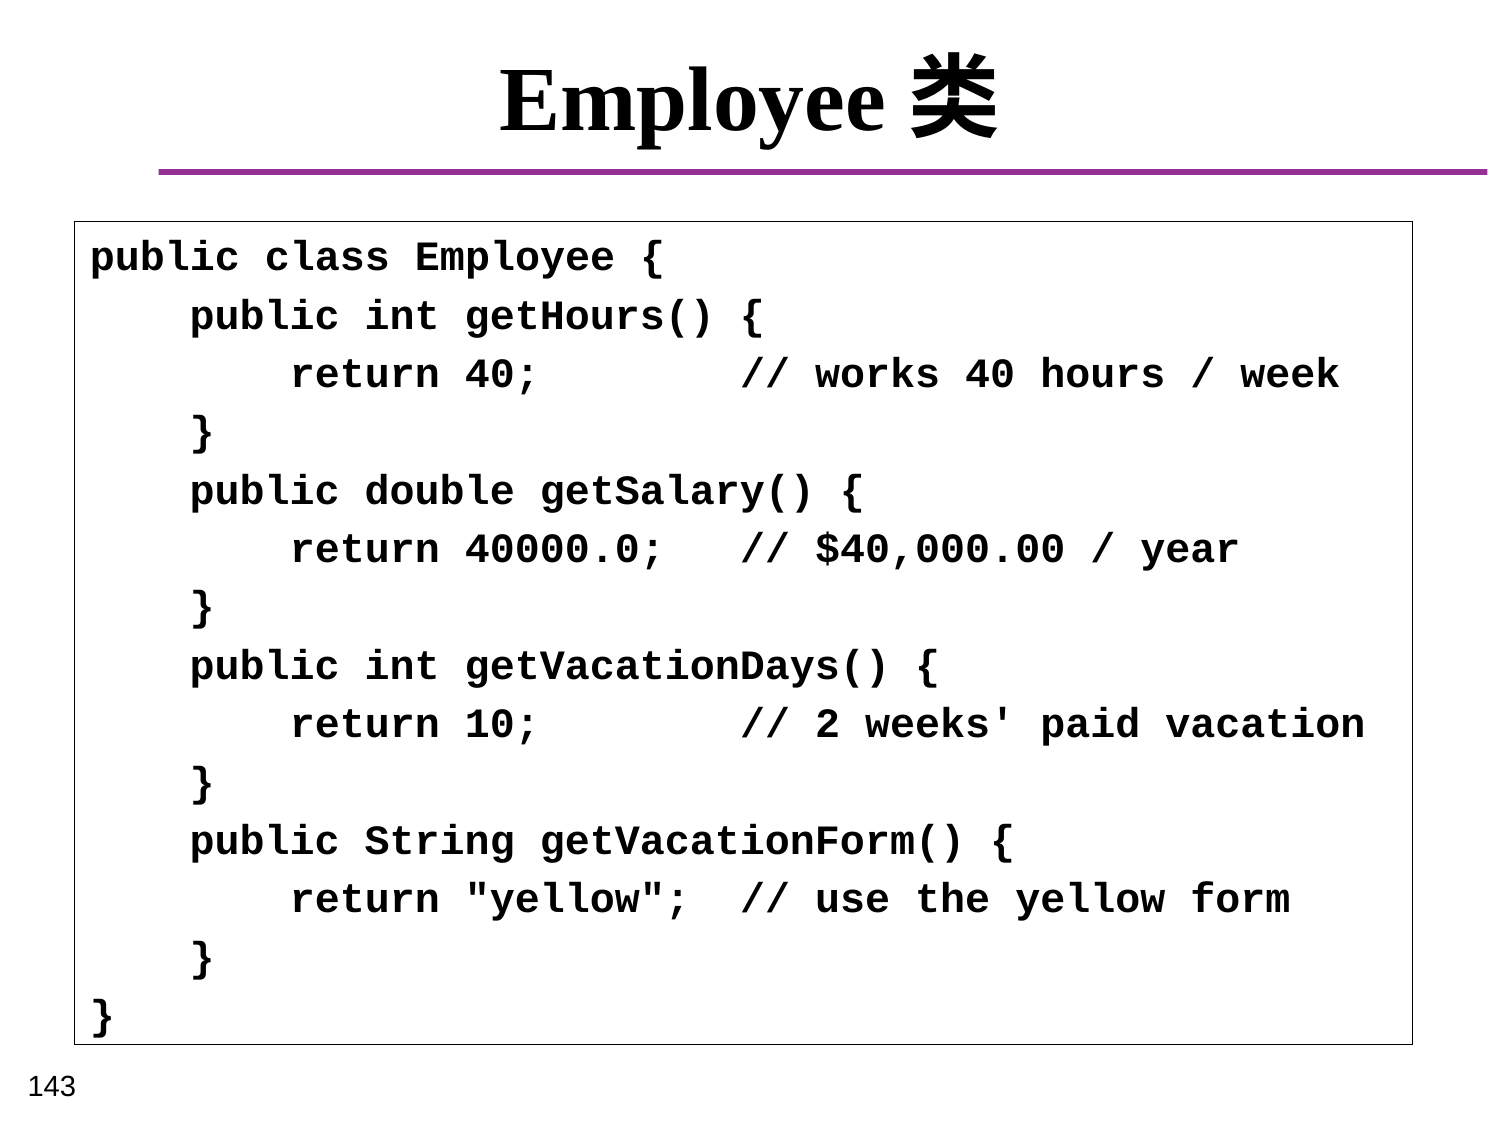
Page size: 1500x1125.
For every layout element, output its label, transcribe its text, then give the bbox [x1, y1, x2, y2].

picture [1095, 849, 1500, 1103]
footer 143 [12, 1059, 176, 1125]
title Employee类 [24, 37, 1476, 151]
text_box public class Employee { public int getHours() { return 40; // works 40 hours / week } public double getSalary() { return 40000.0; // $40,000.00 / year } public int getVacationDays() { return 10; // 2 weeks' paid vacation } public String getVacationForm() { return "yellow"; // use the yellow form } } [74, 221, 1413, 1045]
